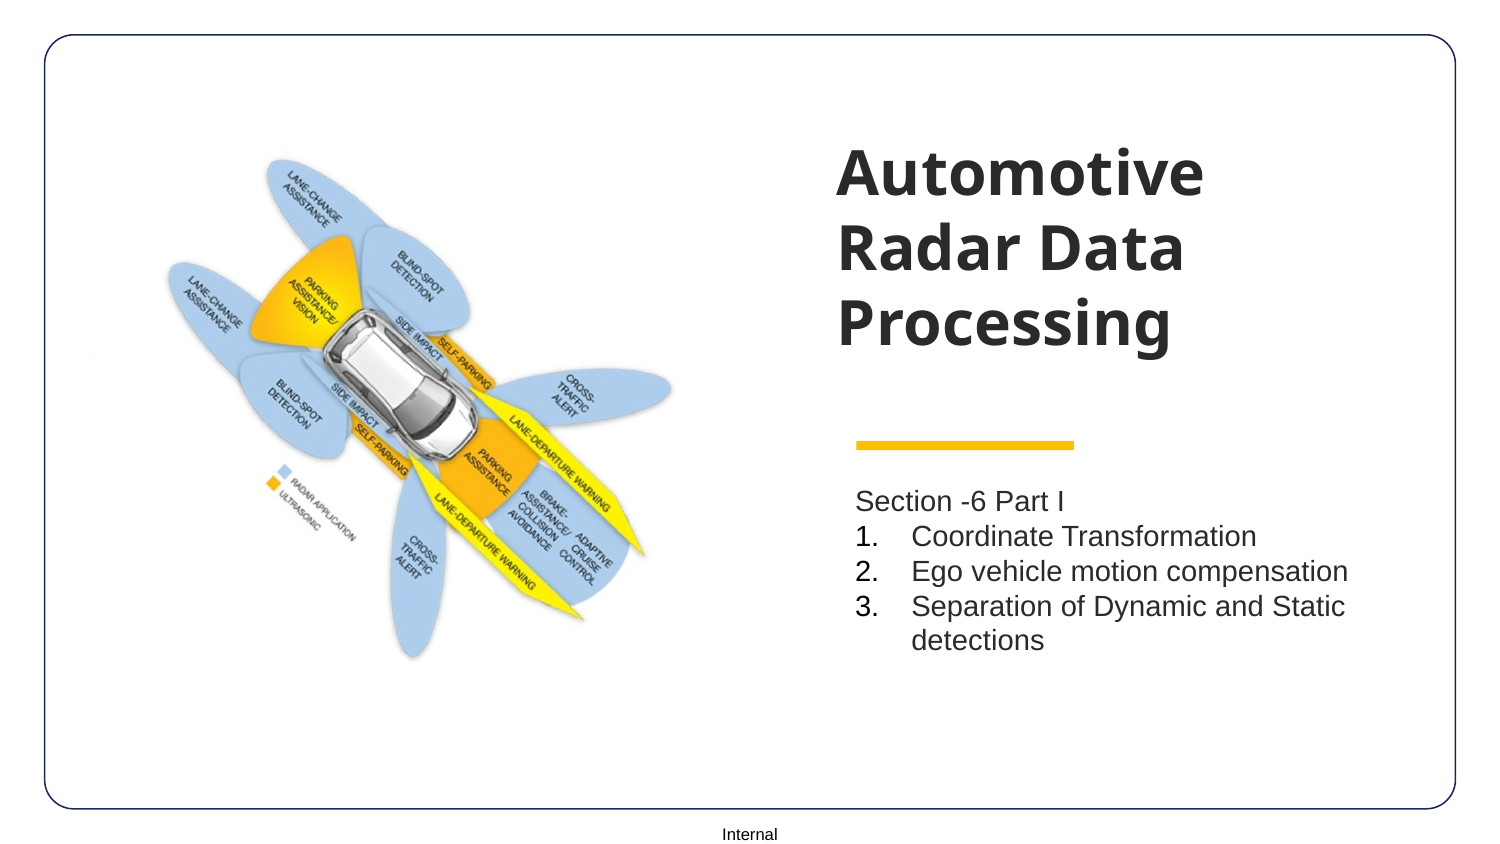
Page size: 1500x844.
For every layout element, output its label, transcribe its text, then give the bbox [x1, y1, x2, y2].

text_box [854, 439, 1076, 452]
text_box Section -6 Part I Coordinate Transformation Ego vehicle motion compensation Separation of Dynamic and Static detections [840, 474, 1401, 684]
picture [84, 72, 749, 732]
text_box Automotive Radar Data Processing [821, 117, 1382, 272]
